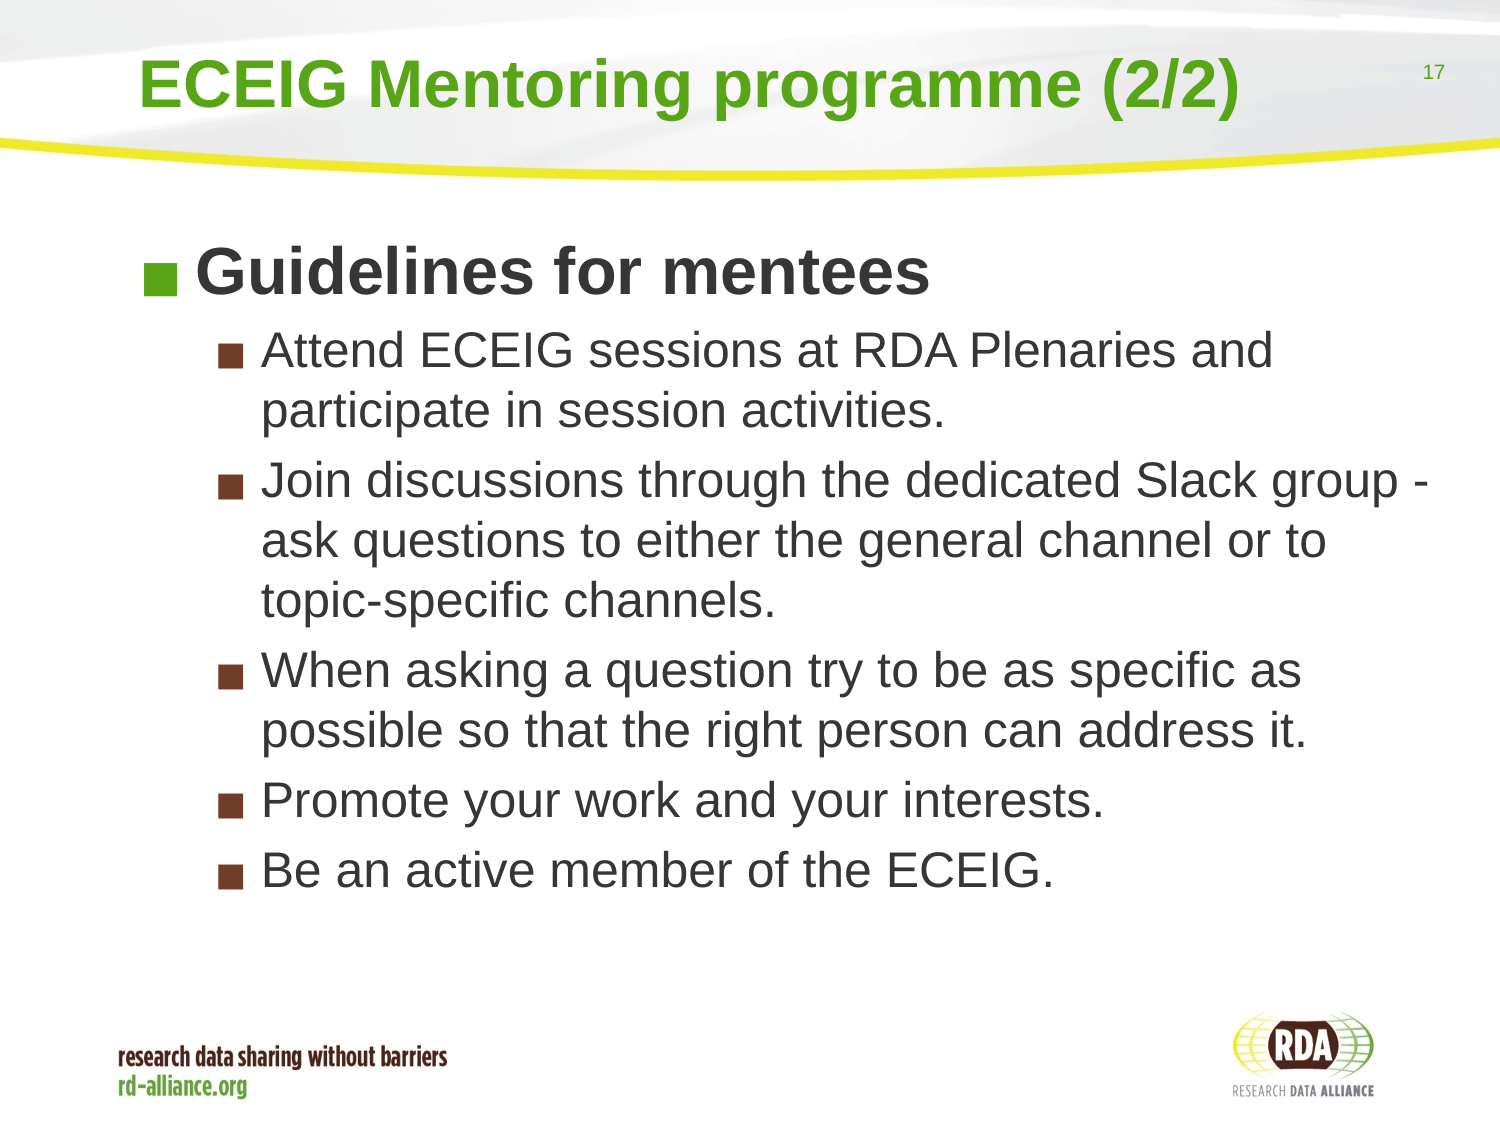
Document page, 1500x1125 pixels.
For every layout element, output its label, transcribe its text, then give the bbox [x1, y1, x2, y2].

picture [0, 0, 1500, 1125]
list Guidelines for mentees Attend ECEIG sessions at RDA Plenaries and participate in session activities. Join discussions through the dedicated Slack group - ask questions to either the general channel or to topic-specific channels. When asking a question try to be as specific as possible so that the right person can address it. Promote your work and your interests. Be an active member of the ECEIG. [123, 219, 1459, 1005]
title ECEIG Mentoring programme (2/2) [123, 0, 1365, 161]
